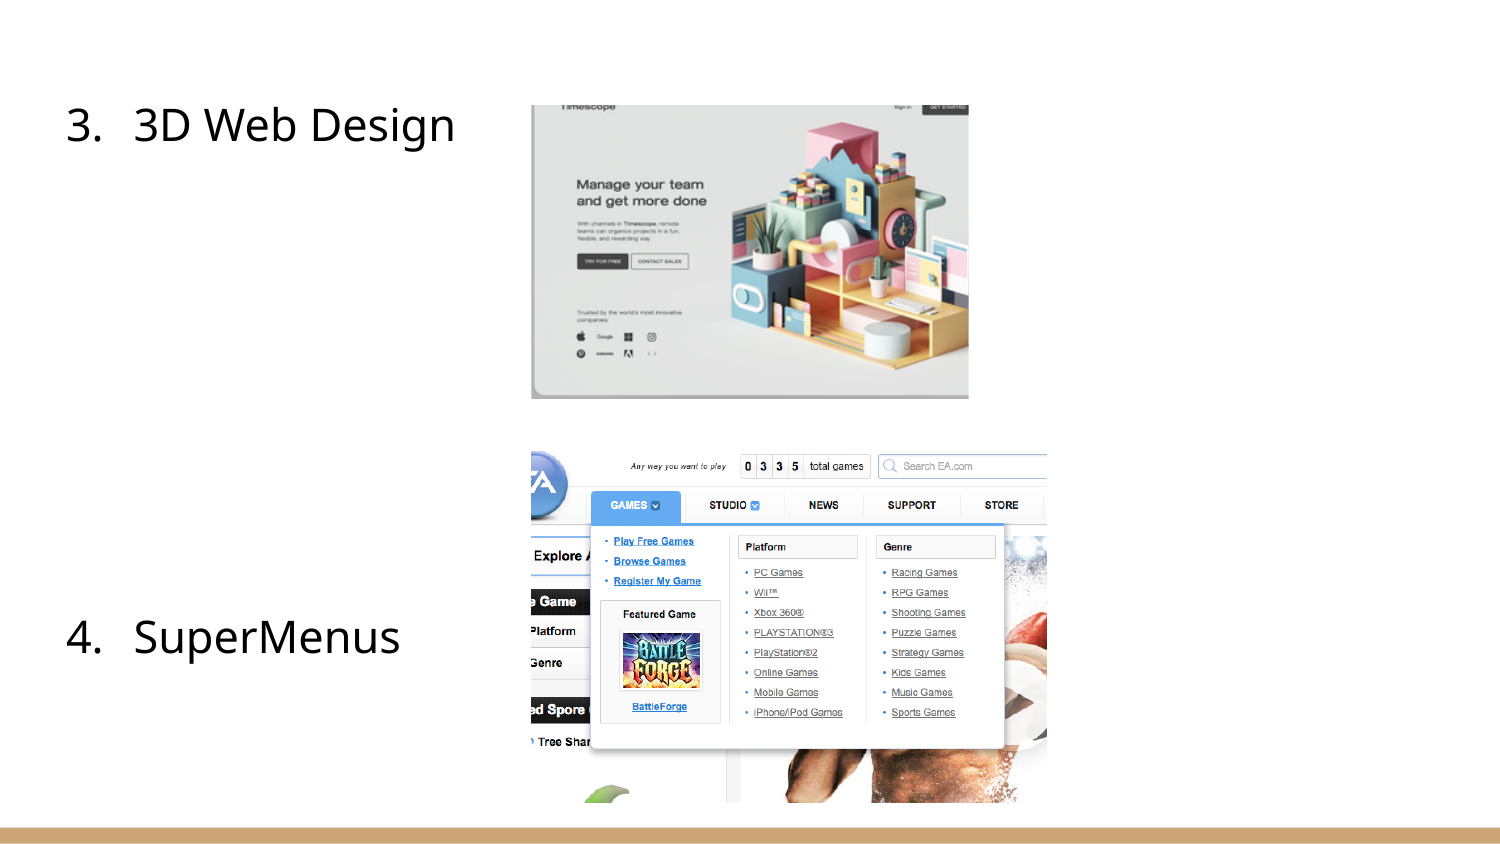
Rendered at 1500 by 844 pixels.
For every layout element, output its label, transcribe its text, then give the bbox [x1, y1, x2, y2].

picture [531, 104, 969, 400]
list 3. 3D Web Design 4. SuperMenus [51, 73, 1449, 752]
picture [531, 451, 1048, 803]
